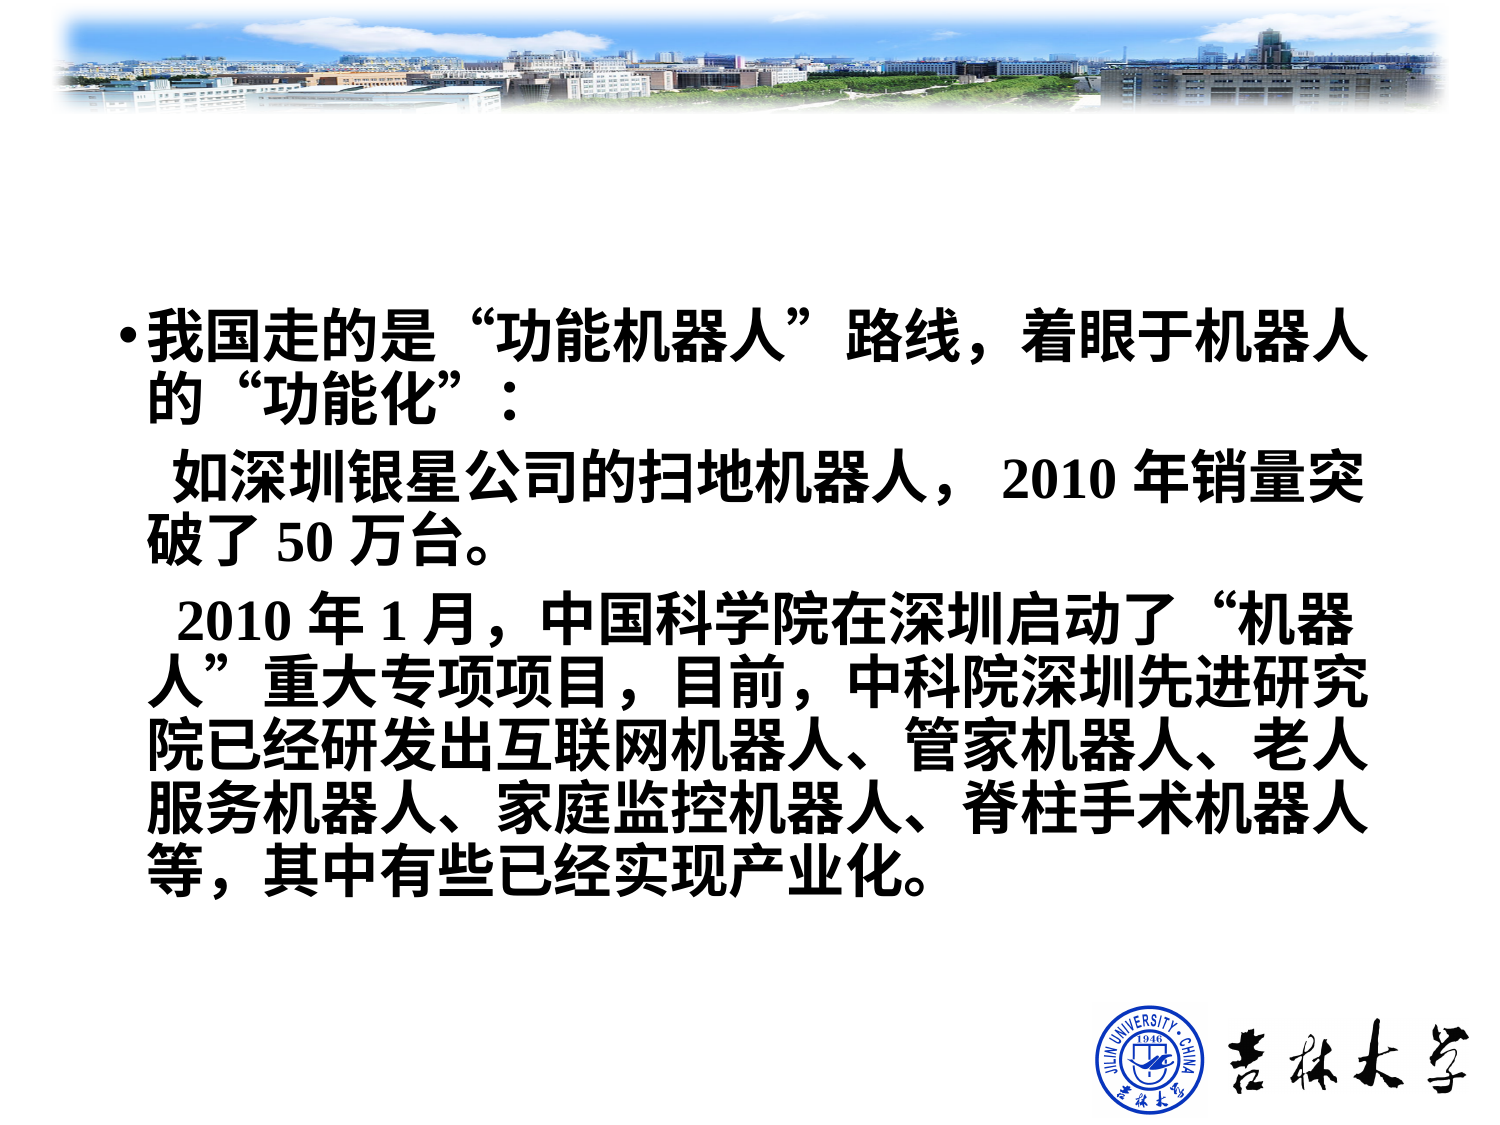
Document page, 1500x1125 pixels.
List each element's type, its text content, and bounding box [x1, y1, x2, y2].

list 我国走的是“功能机器人”路线，着眼于机器人的“功能化”： 如深圳银星公司的扫地机器人，2010年销量突破了50万台。 2010年1月，中国科学院在深圳启动了“机器人”重大专项项目，目前，中科院深圳先进研究院已经研发出互联网机器人、管家机器人、老人服务机器人、家庭监控机器人、脊柱手术机器人等，其中有些已经实现产业化。 [102, 299, 1398, 1014]
picture [1228, 1018, 1469, 1094]
picture [80, 34, 1421, 85]
picture [1092, 1014, 1208, 1118]
